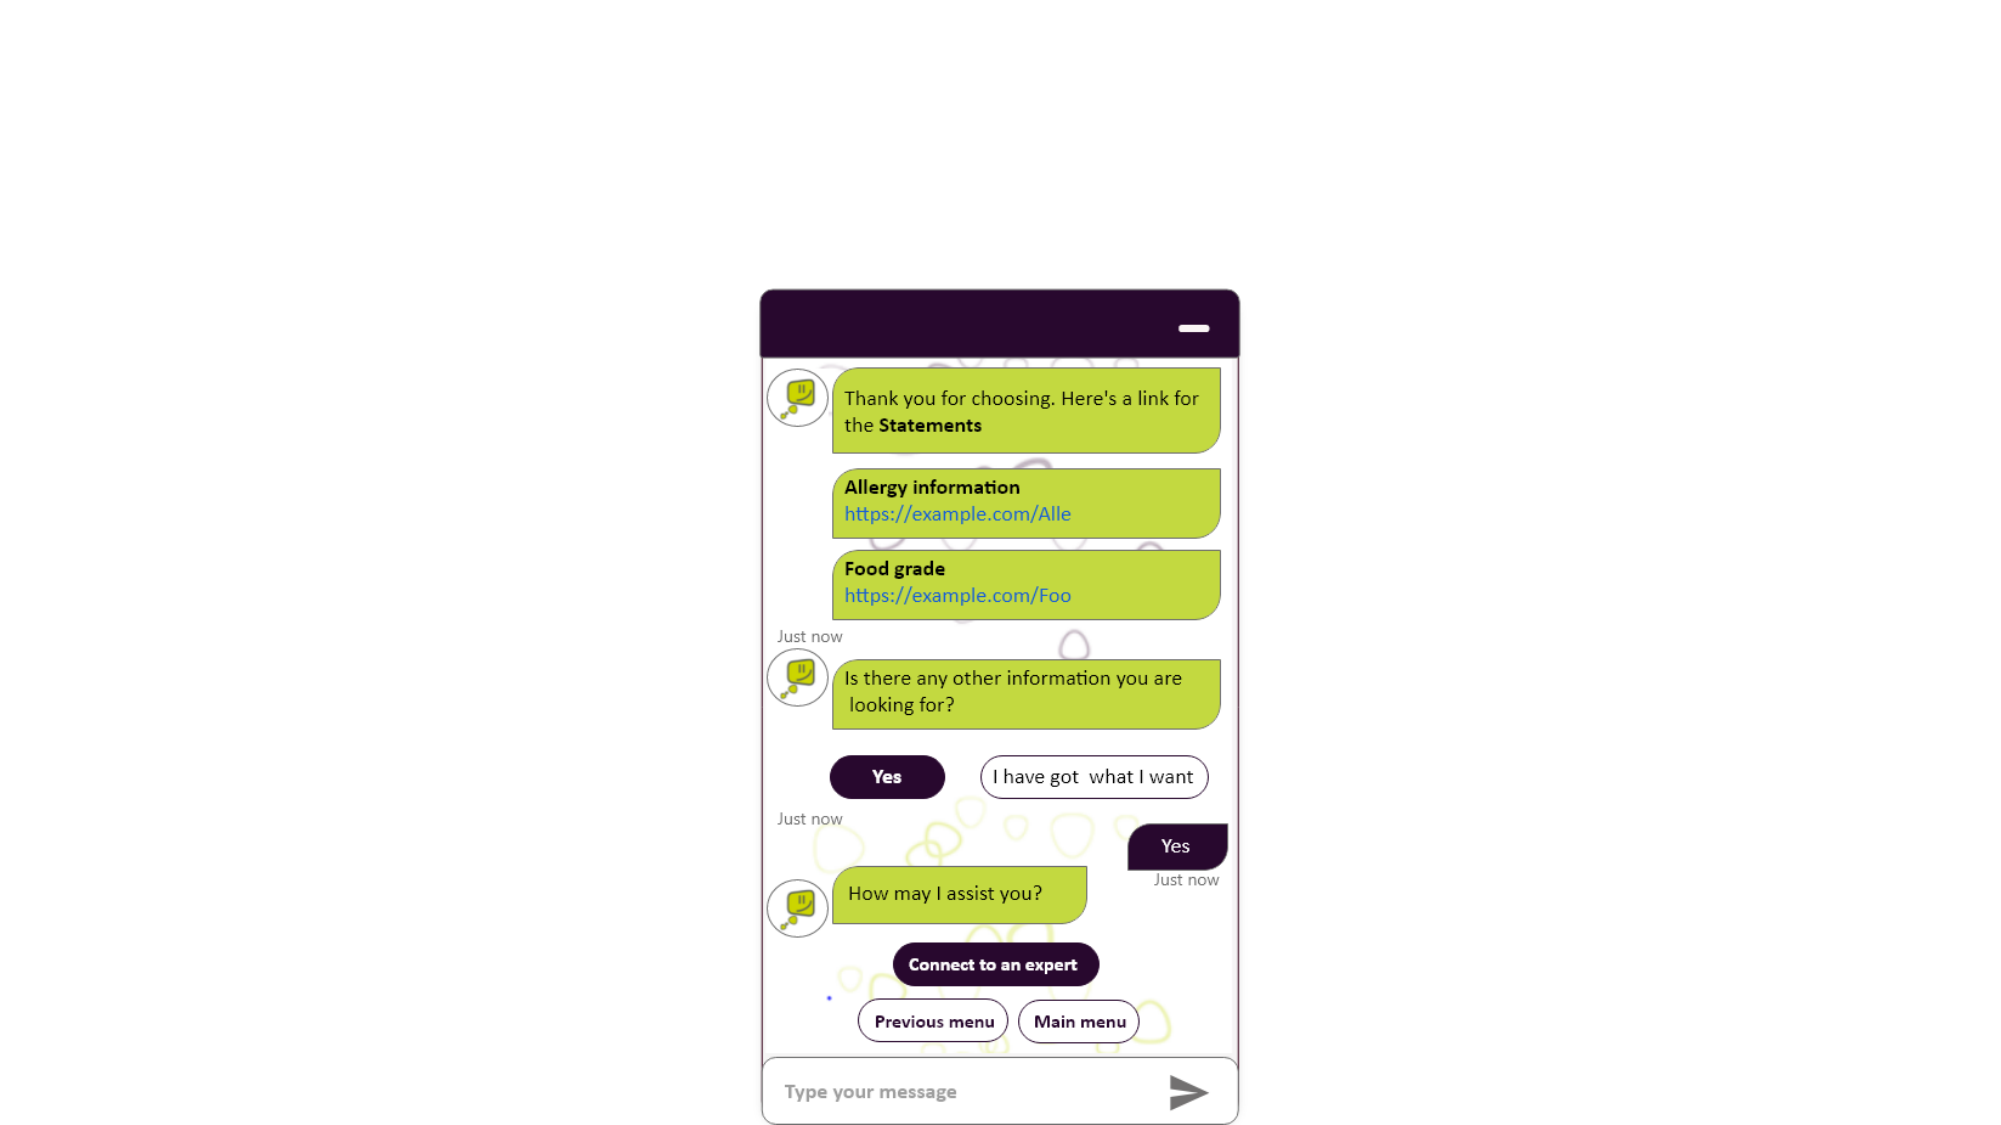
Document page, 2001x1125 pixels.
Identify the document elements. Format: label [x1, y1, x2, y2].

picture [739, 0, 1260, 1125]
